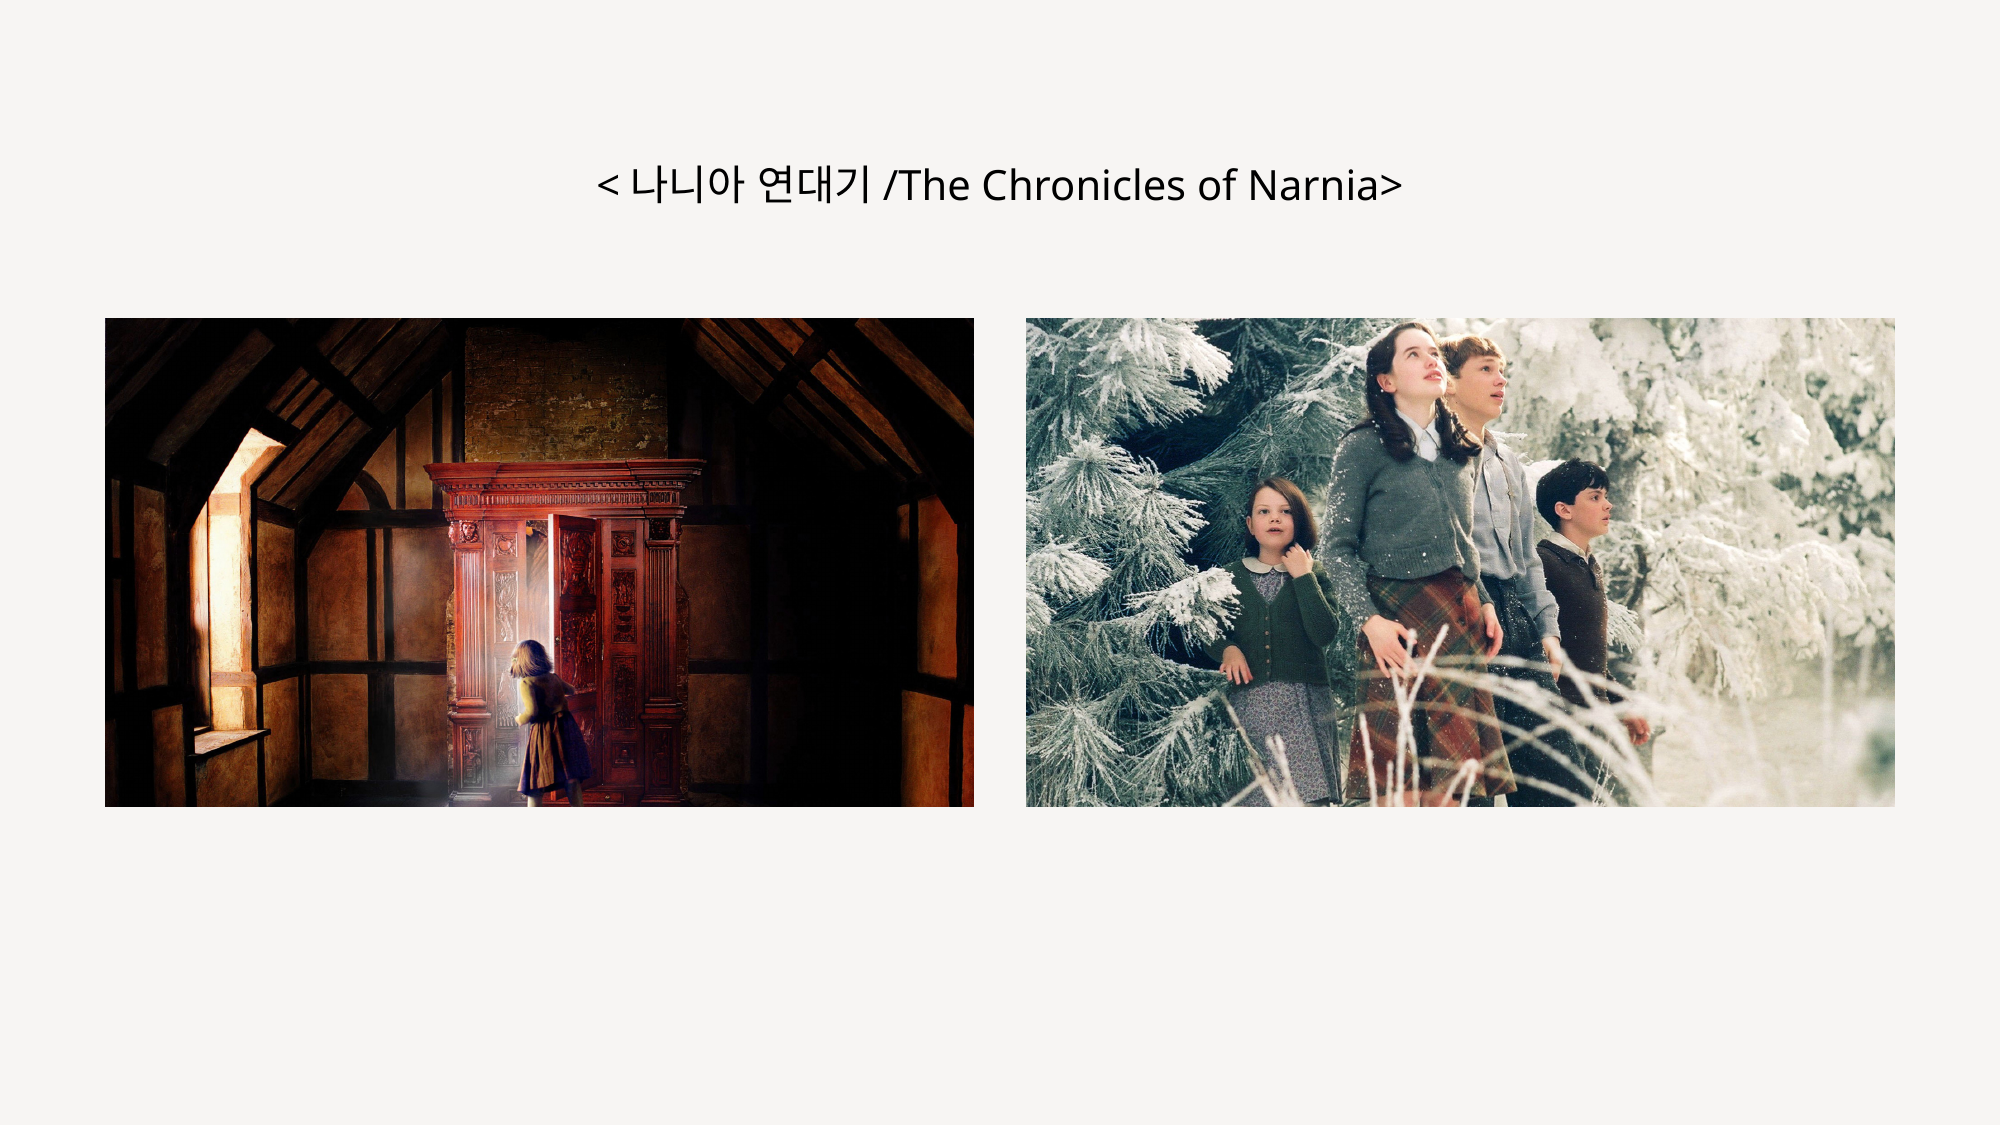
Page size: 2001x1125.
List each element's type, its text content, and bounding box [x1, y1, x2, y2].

picture [105, 318, 974, 807]
picture [1026, 318, 1895, 807]
text_box <나니아 연대기/The Chronicles of Narnia> [581, 150, 1419, 216]
